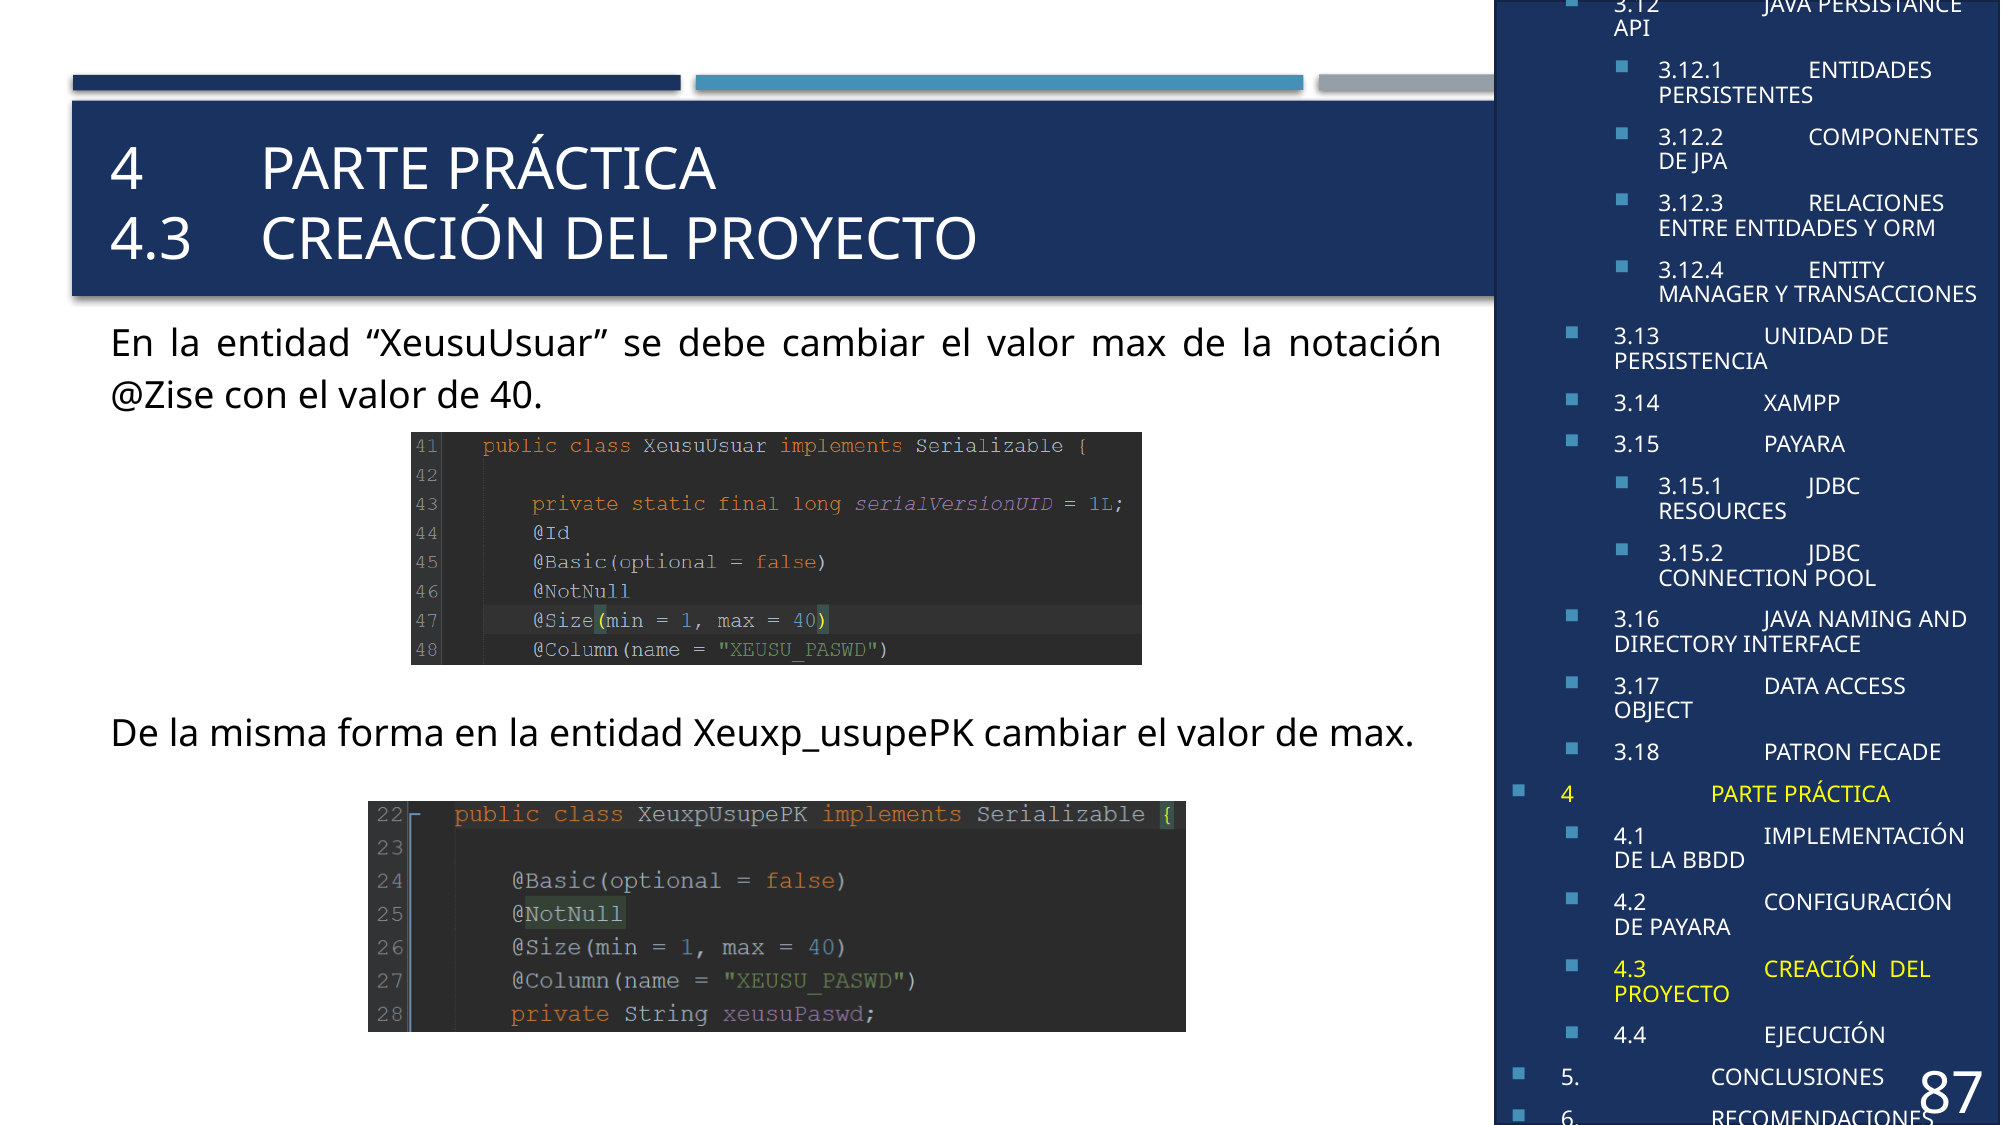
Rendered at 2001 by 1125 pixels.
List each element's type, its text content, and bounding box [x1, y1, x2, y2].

picture [367, 800, 1186, 1033]
text_box De la misma forma en la entidad Xeuxp_usupePK cambiar el valor de max. [95, 692, 1459, 763]
title 4 Parte práctica 4.3 CREACIÓN DEL PROYECTO [95, 112, 1494, 279]
picture [411, 431, 1143, 666]
slide_number 87 [1827, 1065, 2000, 1125]
text_box 3.12 JAVA PERSISTANCE API 3.12.1 ENTIDADES PERSISTENTES 3.12.2 COMPONENTES DE JPA 3.12.3 RELACIONES ENTRE ENTIDADES Y ORM 3.12.4 ENTITY MANAGER Y TRANSACCIONES 3.13 UNIDAD DE PERSISTENCIA 3.14 XAMPP 3.15 PAYARA 3.15.1 JDBC RESOURCES 3.15.2 JDBC CONNECTION POOL 3.16 JAVA NAMING AND DIRECTORY INTERFACE 3.17 DATA ACCESS OBJECT 3.18 PATRON FECADE 4 PARTE PRÁCTICA 4.1 IMPLEMENTACIÓN DE LA BBDD 4.2 CONFIGURACIÓN DE PAYARA 4.3 CREACIÓN DEL PROYECTO 4.4 EJECUCIÓN 5. CONCLUSIONES 6. RECOMENDACIONES [1494, 0, 2000, 1125]
list En la entidad “XeusuUsuar” se debe cambiar el valor max de la notación @Zise con el valor de 40. [95, 295, 1459, 433]
